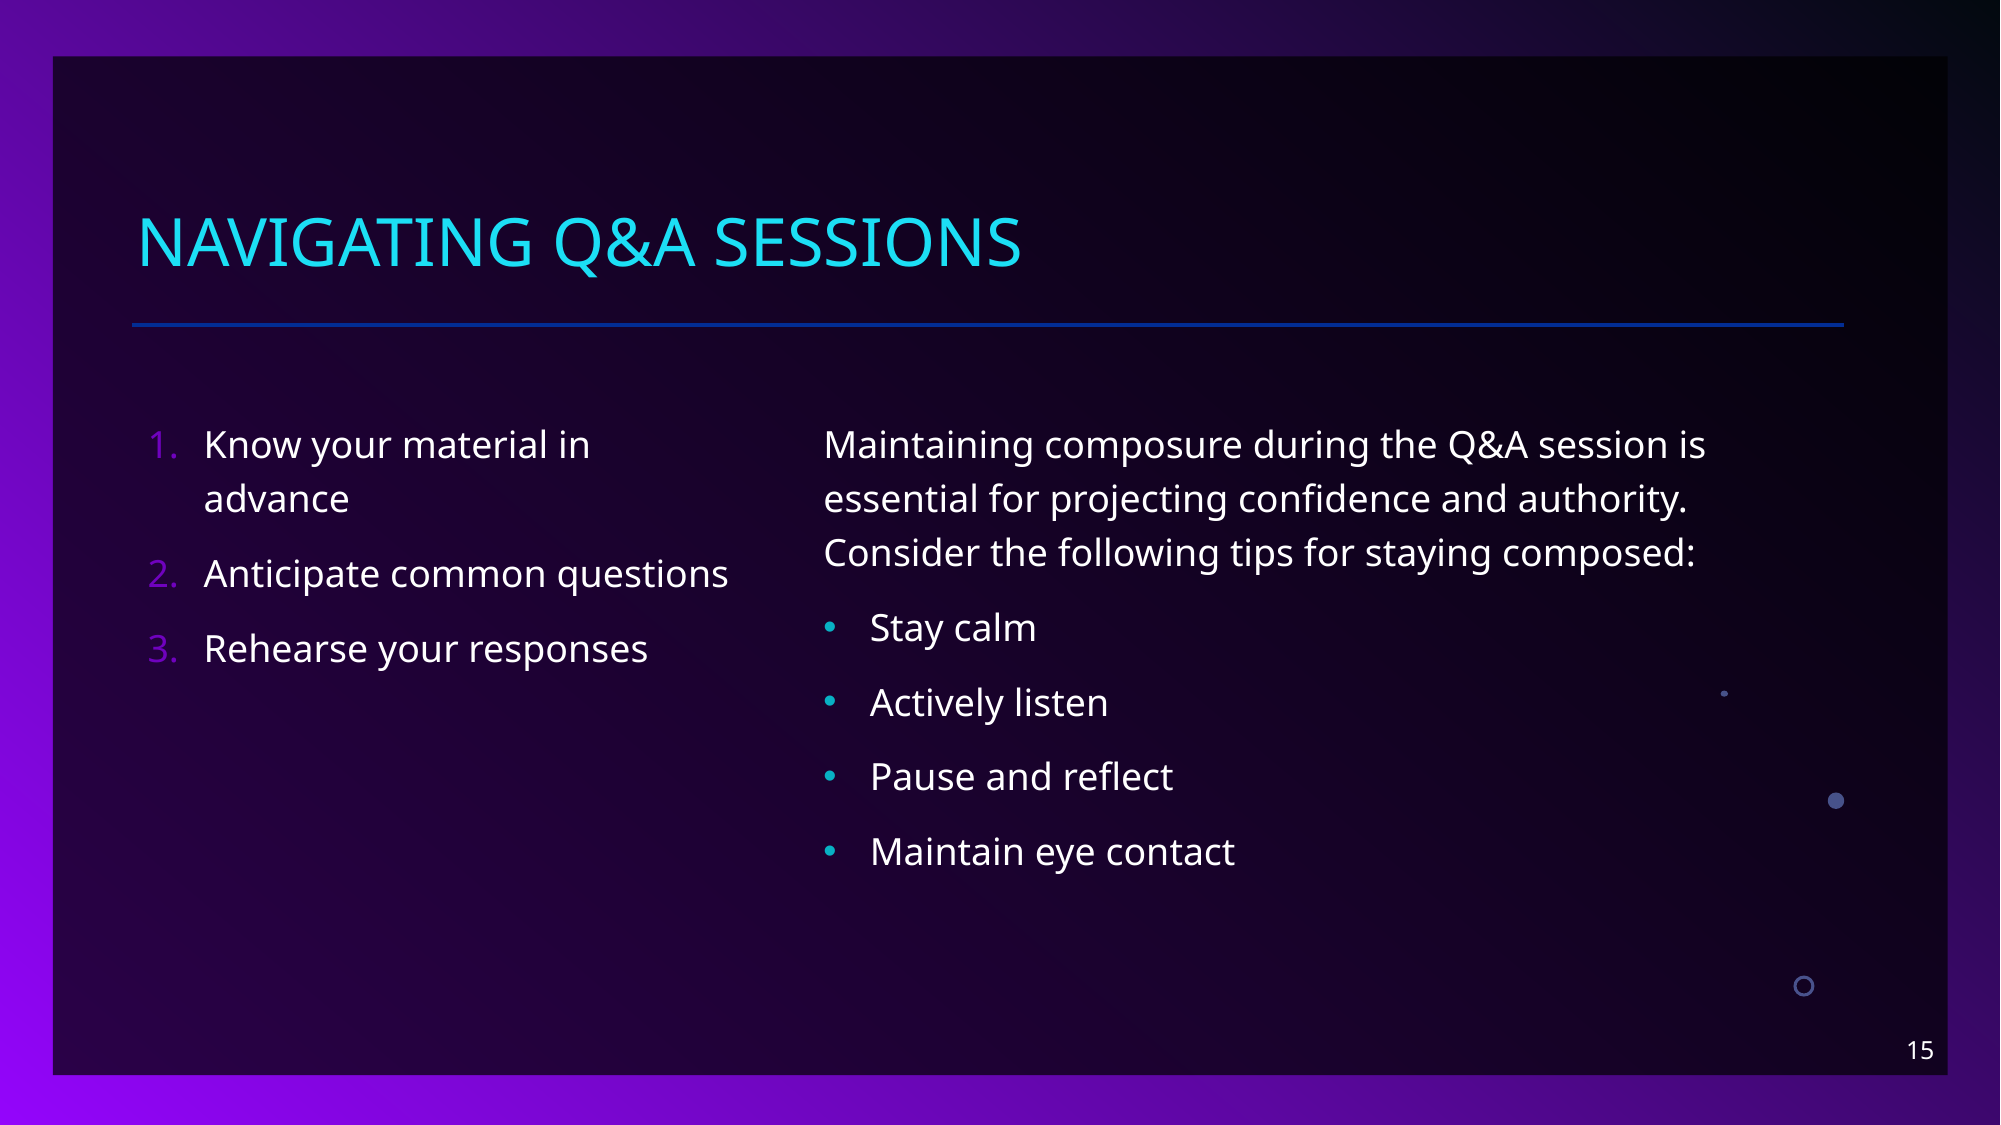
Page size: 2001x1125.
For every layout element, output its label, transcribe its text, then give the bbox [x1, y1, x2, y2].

list Know your material in advance Anticipate common questions Rehearse your responses [132, 404, 752, 1016]
title NAVIGATING Q&A SESSIONS [121, 70, 1845, 289]
list Maintaining composure during the Q&A session is essential for projecting confidence and authority. Consider the following tips for staying composed: Stay calm Actively listen Pause and reflect Maintain eye contact [808, 404, 1845, 1016]
slide_number 15 [1499, 1021, 1950, 1082]
